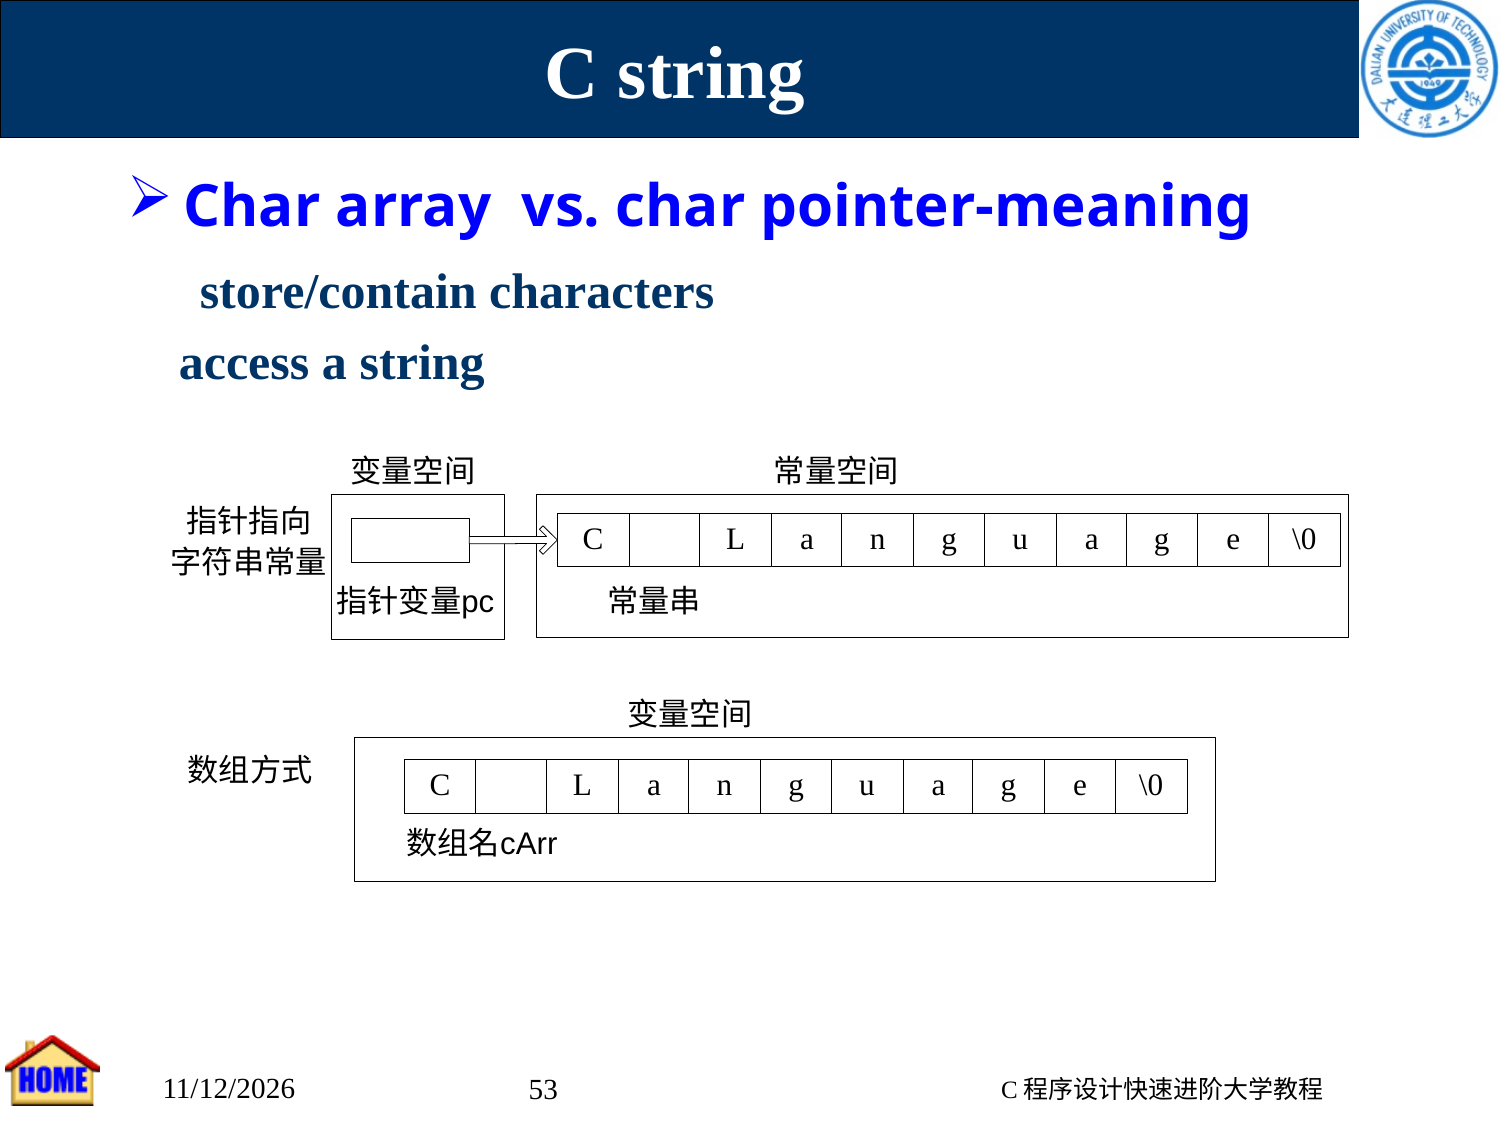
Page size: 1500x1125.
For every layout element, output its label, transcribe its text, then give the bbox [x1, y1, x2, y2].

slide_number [147, 1061, 361, 1083]
picture [5, 1034, 100, 1106]
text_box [159, 444, 1353, 886]
footer C程序设计快速进阶大学教程 [986, 1065, 1471, 1125]
list Char array vs. char pointer-meaning store/contain characters access a string [112, 160, 1500, 1024]
slide_number 53 [513, 1063, 864, 1125]
title C string [37, 12, 1350, 125]
picture [1359, 0, 1500, 138]
